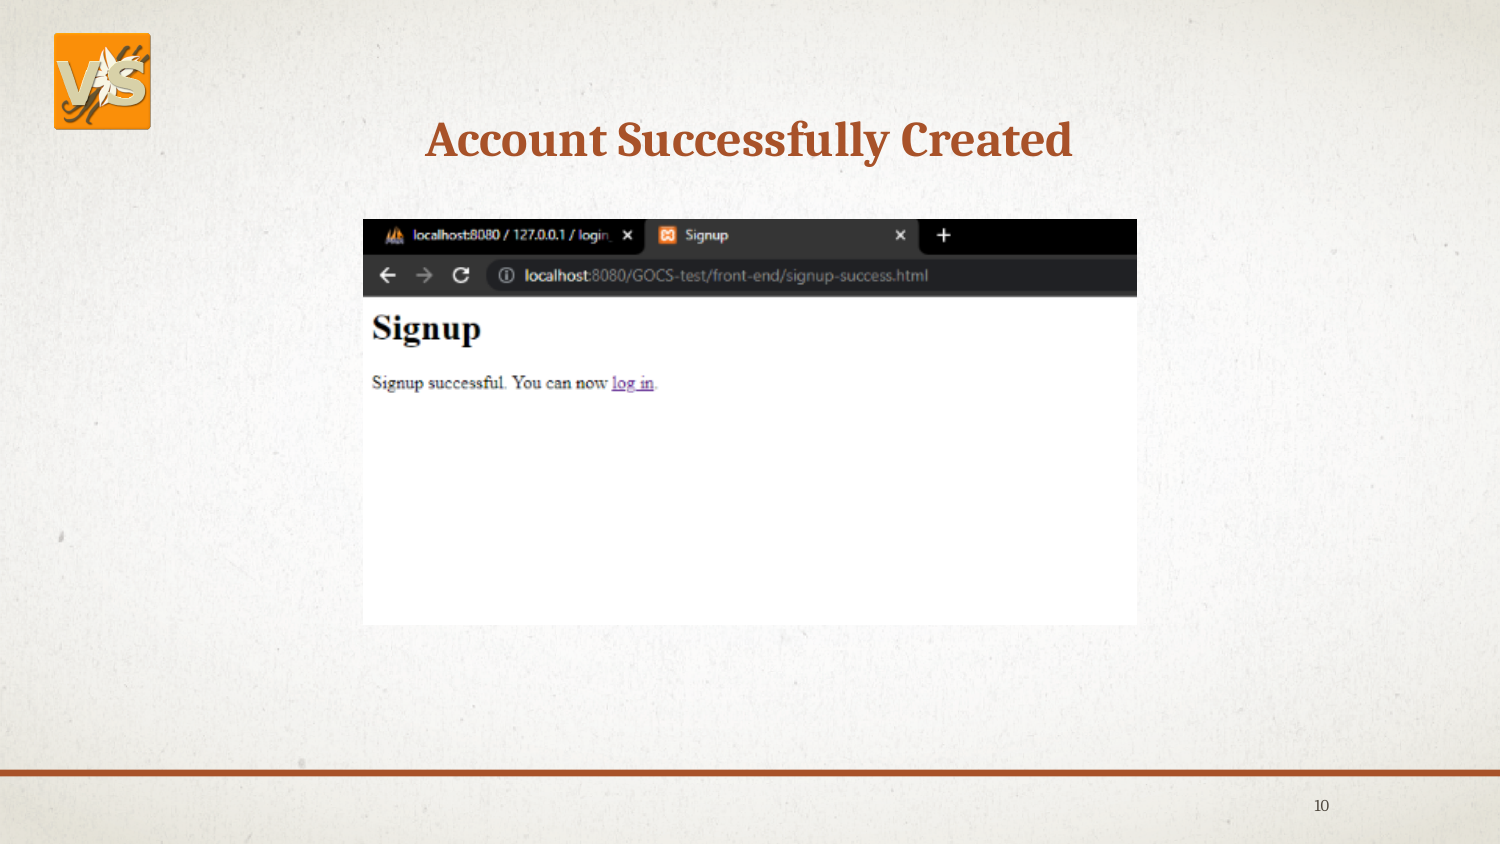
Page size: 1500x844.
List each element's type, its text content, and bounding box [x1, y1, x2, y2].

title Account Successfully Created [159, 32, 1341, 173]
slide_number ‹#› [1254, 789, 1341, 820]
picture [0, 777, 1500, 844]
picture [0, 0, 1500, 769]
